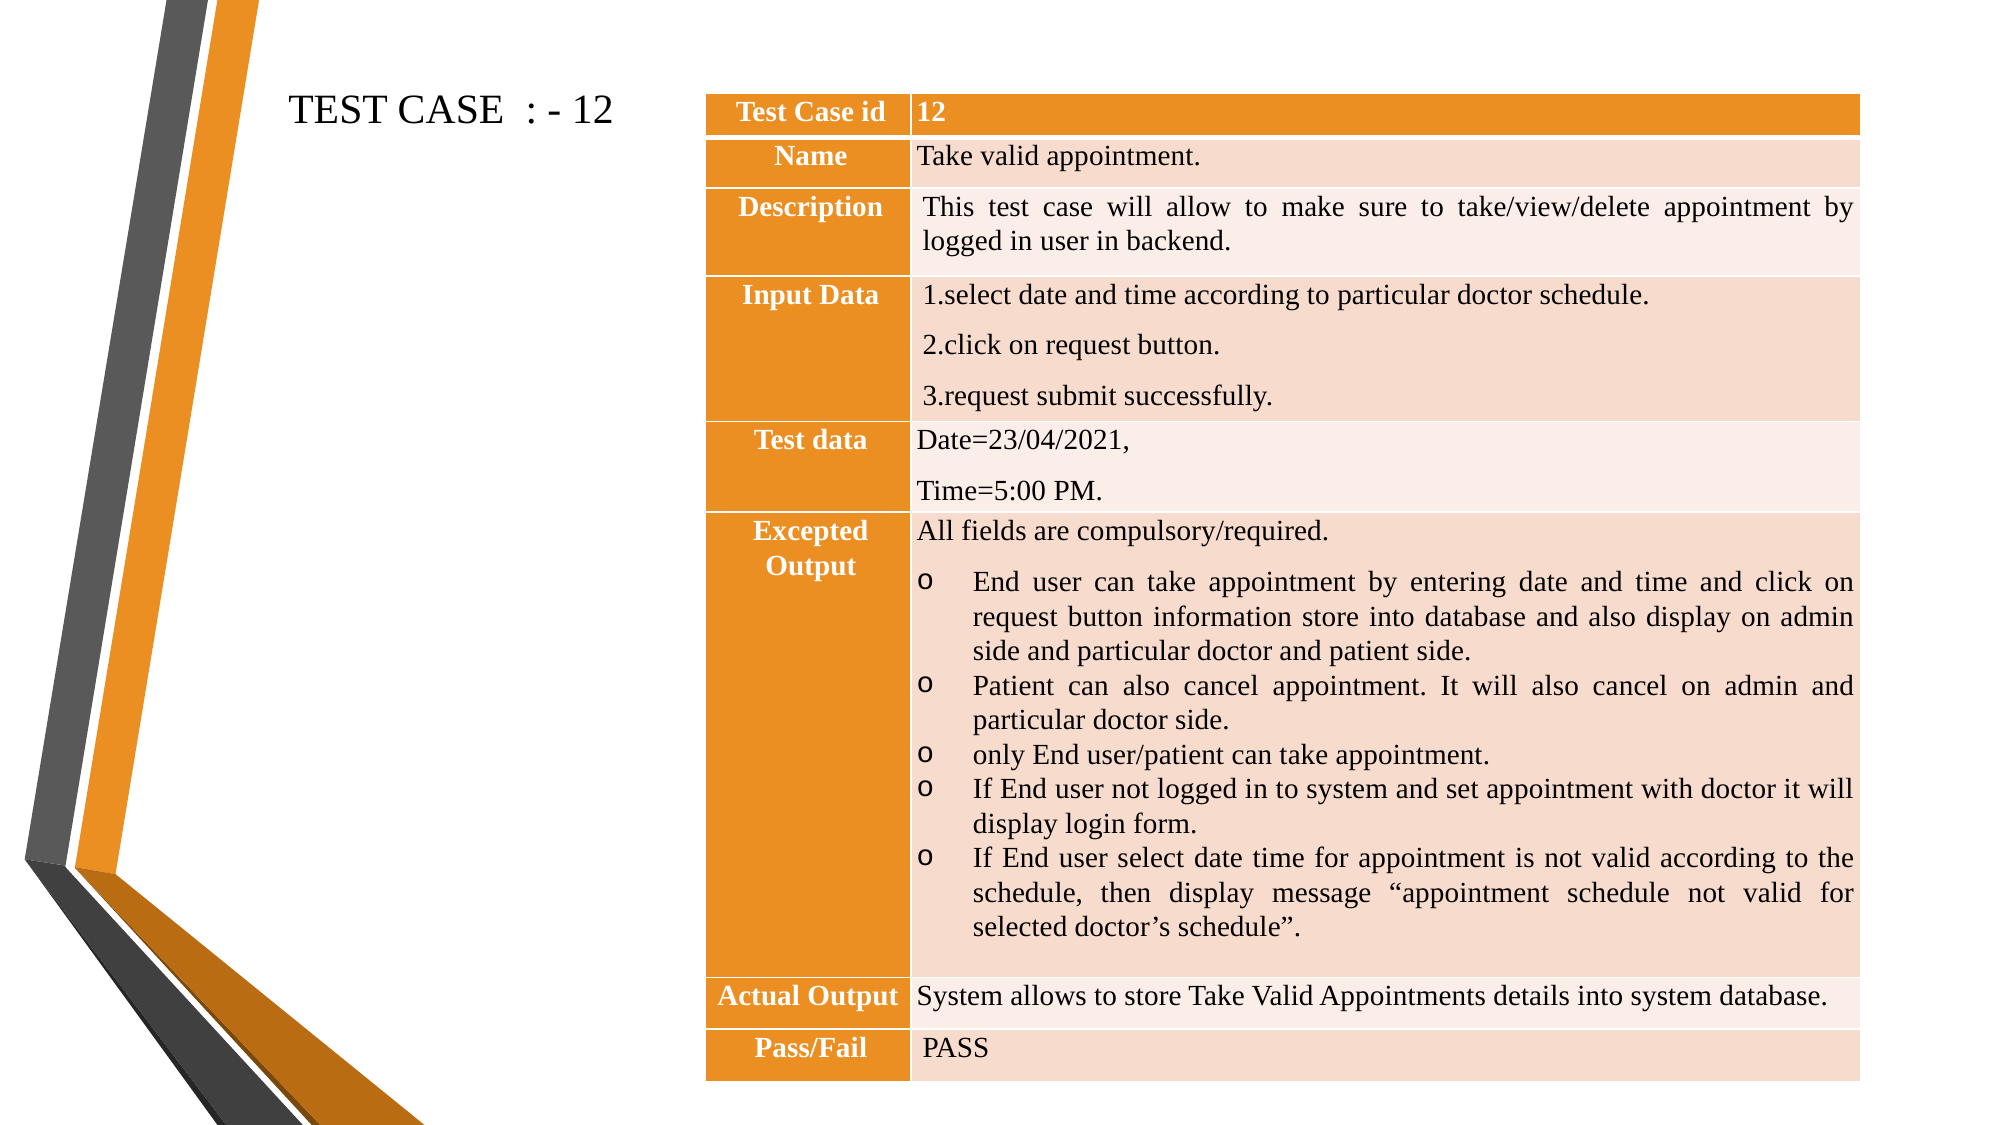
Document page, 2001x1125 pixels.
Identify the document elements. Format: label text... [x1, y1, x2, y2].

table_cell Take valid appointment. [912, 140, 1860, 187]
table_header Test Case id [706, 94, 910, 135]
table_cell Excepted Output [706, 513, 910, 977]
table_cell Description [706, 189, 910, 275]
table_cell Actual Output [706, 978, 910, 1028]
table_cell All fields are compulsory/required. End user can take appointment by entering date and time and click on request button information store into database and also display on admin side and particular doctor and patient side. Patient can also cancel appointment. It will also cancel on admin and particular doctor side. only End user/patient can take appointment. If End user not logged in to system and set appointment with doctor it will display login form. If End user select date time for appointment is not valid according to the schedule, then display message “appointment schedule not valid for selected doctor’s schedule”. [912, 513, 1860, 977]
table_cell Date=23/04/2021, Time=5:00 PM. [912, 422, 1860, 511]
table_cell Test data [706, 422, 910, 511]
table_cell Input Data [706, 277, 910, 421]
table_cell Pass/Fail [706, 1030, 910, 1081]
table_cell 1.select date and time according to particular doctor schedule. 2.click on request button. 3.request submit successfully. [912, 277, 1860, 421]
table_cell This test case will allow to make sure to take/view/delete appointment by logged in user in backend. [912, 189, 1860, 275]
text_box TEST CASE : - 12 [273, 74, 635, 140]
table_cell PASS [912, 1030, 1860, 1081]
table_cell System allows to store Take Valid Appointments details into system database. [912, 978, 1860, 1028]
table_header 12 [912, 94, 1860, 135]
table_cell Name [706, 140, 910, 187]
